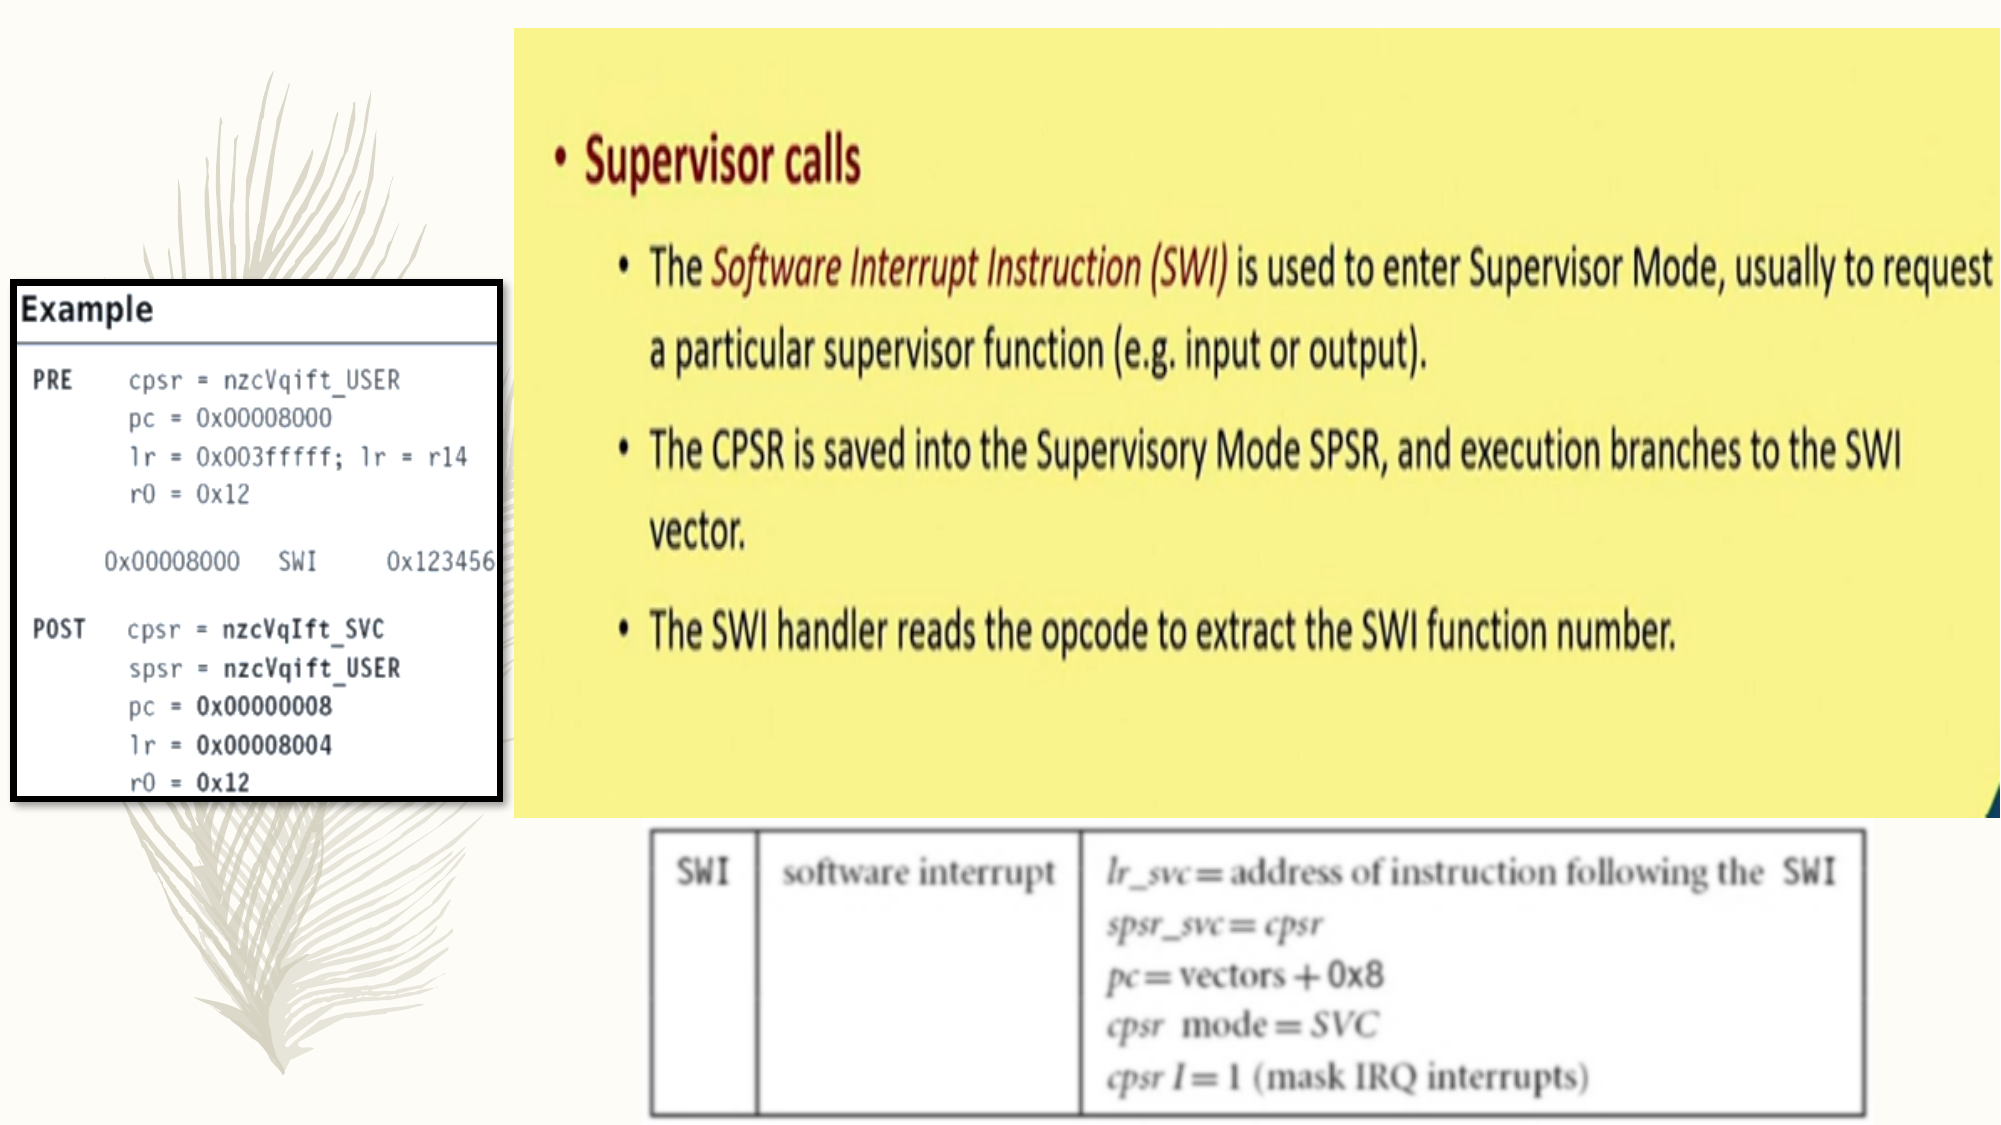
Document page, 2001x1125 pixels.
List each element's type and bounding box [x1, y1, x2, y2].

picture [16, 285, 497, 796]
picture [513, 28, 2000, 1125]
